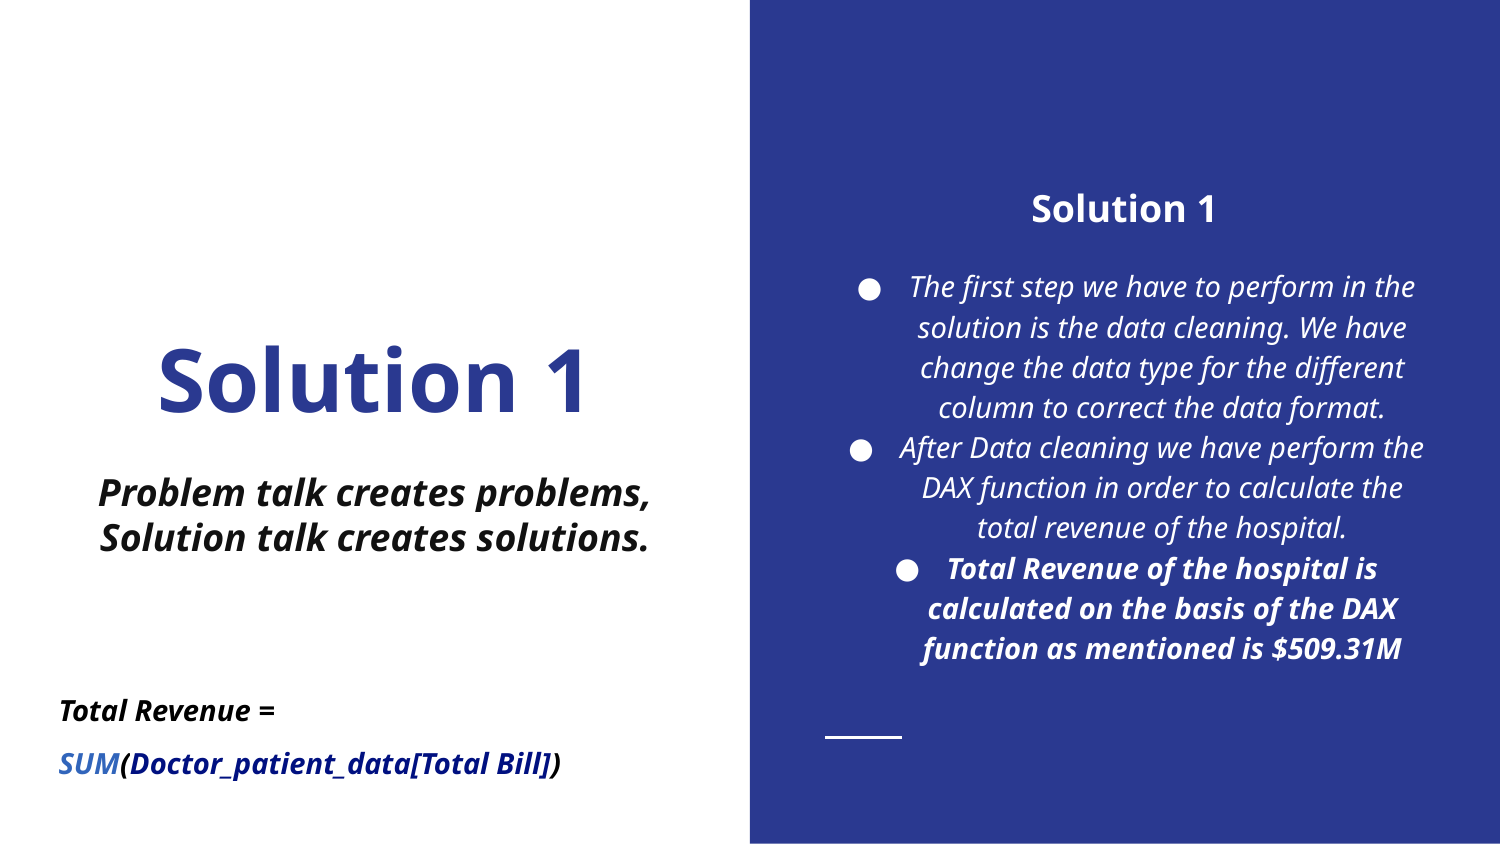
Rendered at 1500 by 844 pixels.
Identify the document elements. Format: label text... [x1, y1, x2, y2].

list Solution 1 The first step we have to perform in the solution is the data cleaning. We have change the data type for the different column to correct the data format. After Data cleaning we have perform the DAX function in order to calculate the total revenue of the hospital. Total Revenue of the hospital is calculated on the basis of the DAX function as mentioned is $509.31M [810, 118, 1440, 725]
title Solution 1 [43, 188, 708, 446]
subtitle Total Revenue = SUM(Doctor_patient_data[Total Bill]) [43, 660, 708, 798]
subtitle Problem talk creates problems, Solution talk creates solutions. [43, 454, 708, 592]
